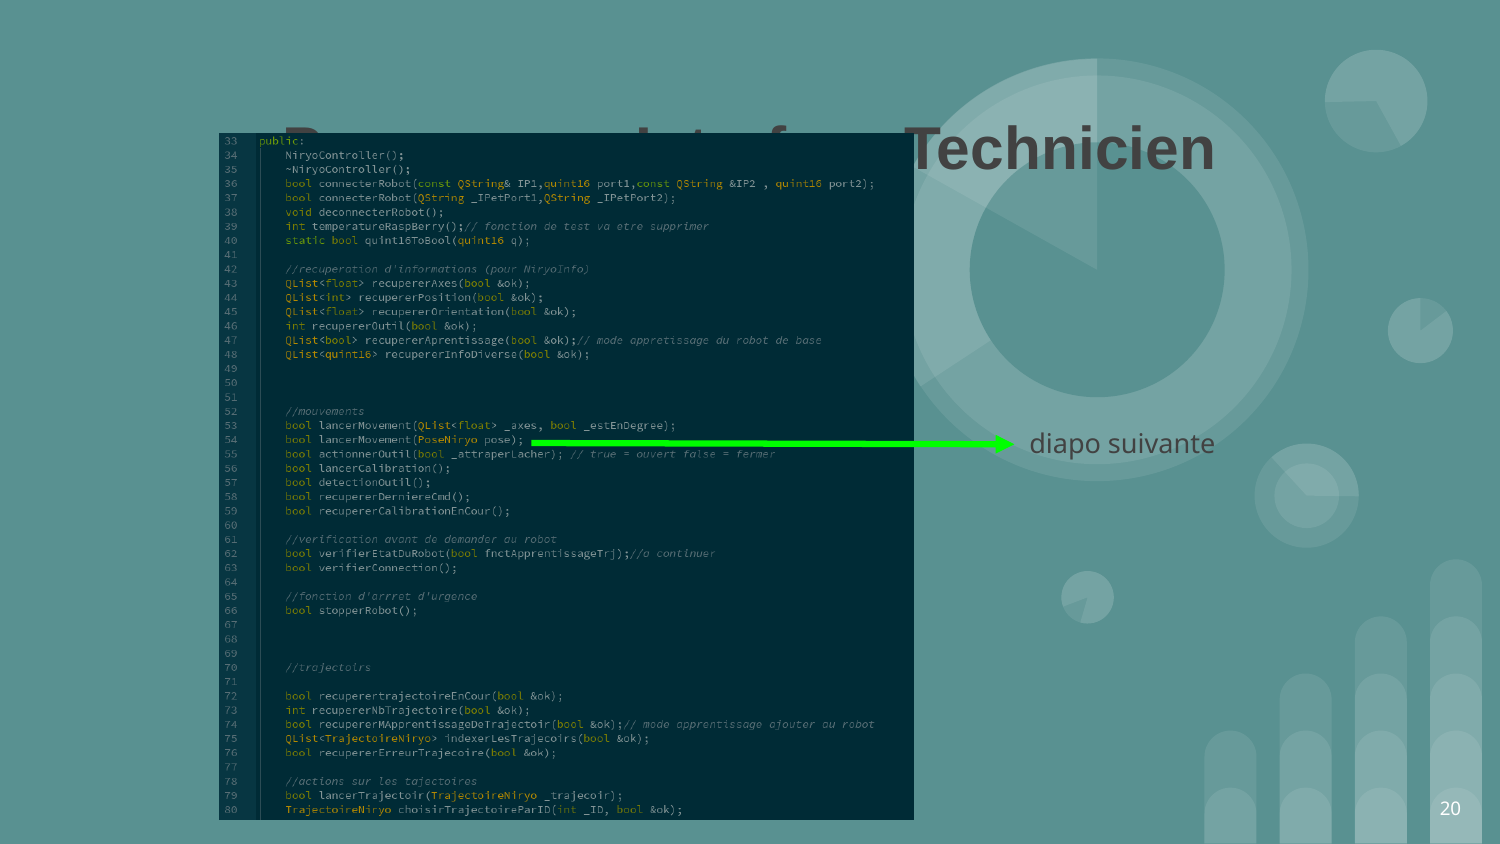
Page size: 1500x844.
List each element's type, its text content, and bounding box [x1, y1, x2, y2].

title Programme Interface Technicien [95, 22, 1405, 275]
text_box diapo suivante [1014, 411, 1254, 476]
slide_number ‹#› [1386, 777, 1477, 842]
picture [218, 133, 255, 821]
